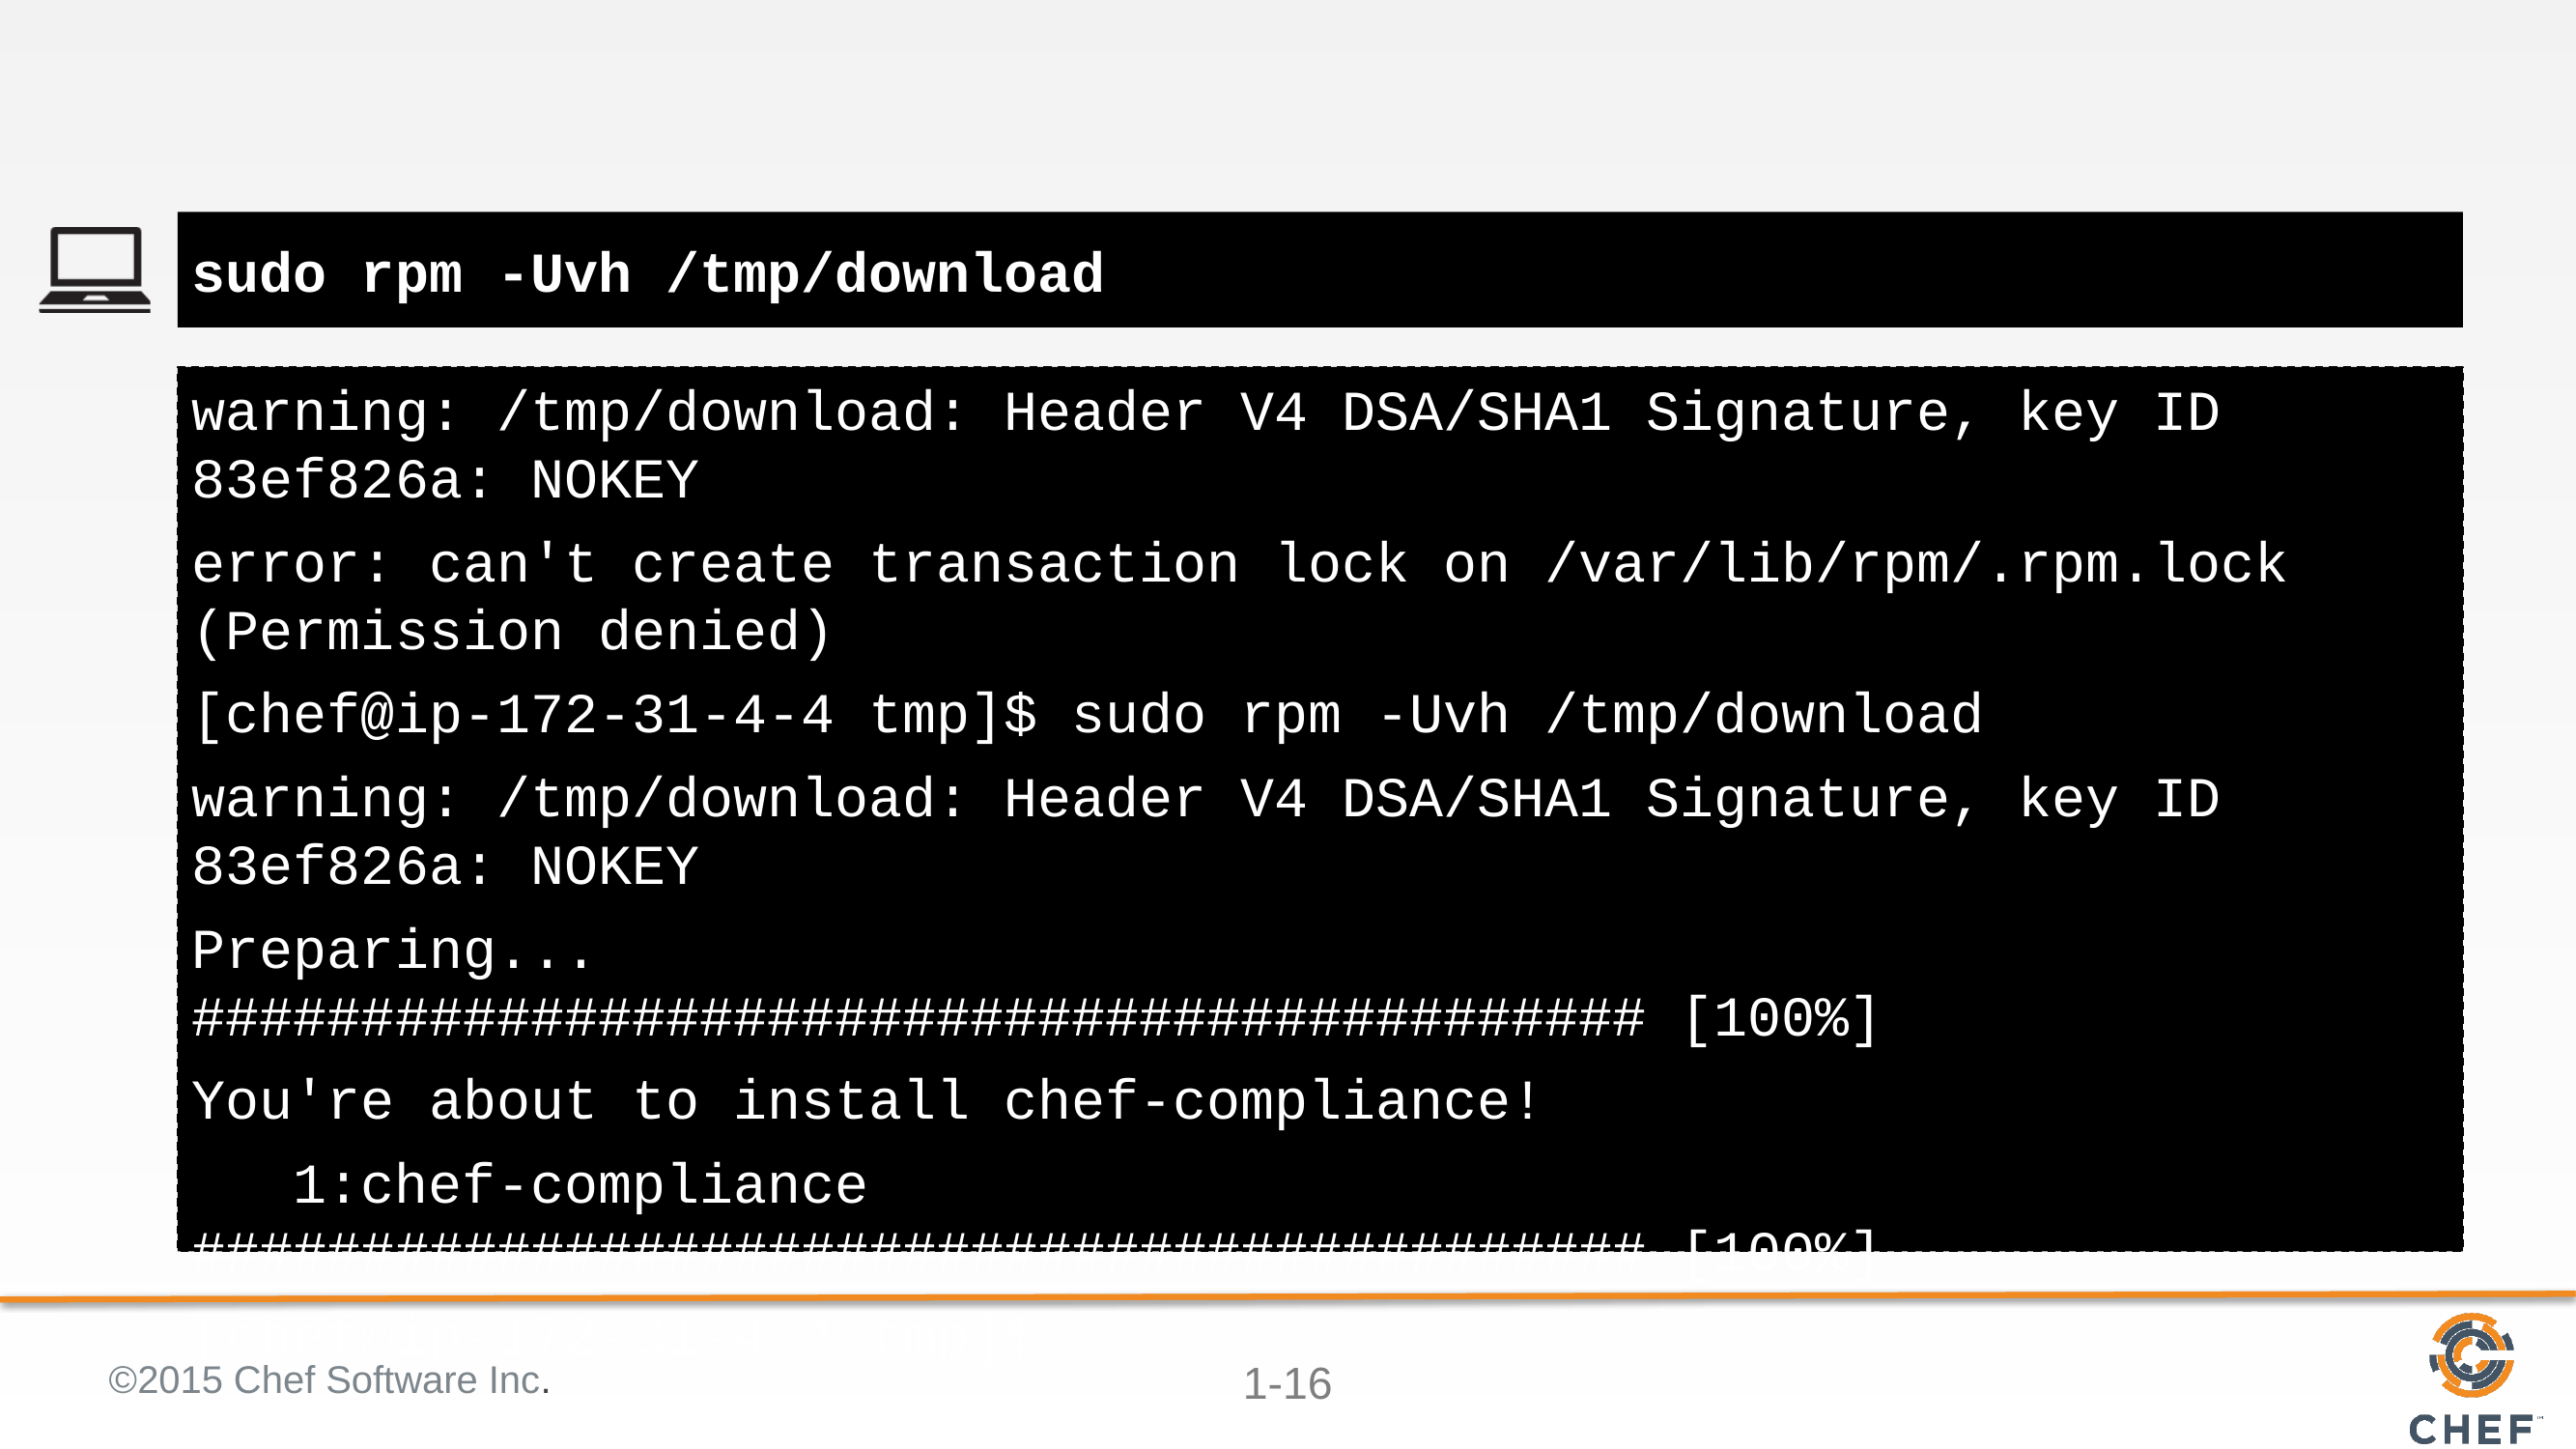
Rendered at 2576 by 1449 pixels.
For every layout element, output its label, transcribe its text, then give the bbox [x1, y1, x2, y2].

list sudo rpm -Uvh /tmp/download [177, 212, 2463, 327]
picture [2399, 1297, 2551, 1449]
list warning: /tmp/download: Header V4 DSA/SHA1 Signature, key ID 83ef826a: NOKEY error: can't create transaction lock on /var/lib/rpm/.rpm.lock (Permission denied) [chef@ip-172-31-4-4 tmp]$ sudo rpm -Uvh /tmp/download warning: /tmp/download: Header V4 DSA/SHA1 Signature, key ID 83ef826a: NOKEY Preparing... ########################################### [100%] You're about to install chef-compliance! 1:chef-compliance ########################################### [100%] [chef@ip-172-31-4-4 tmp]$ [177, 366, 2464, 1252]
